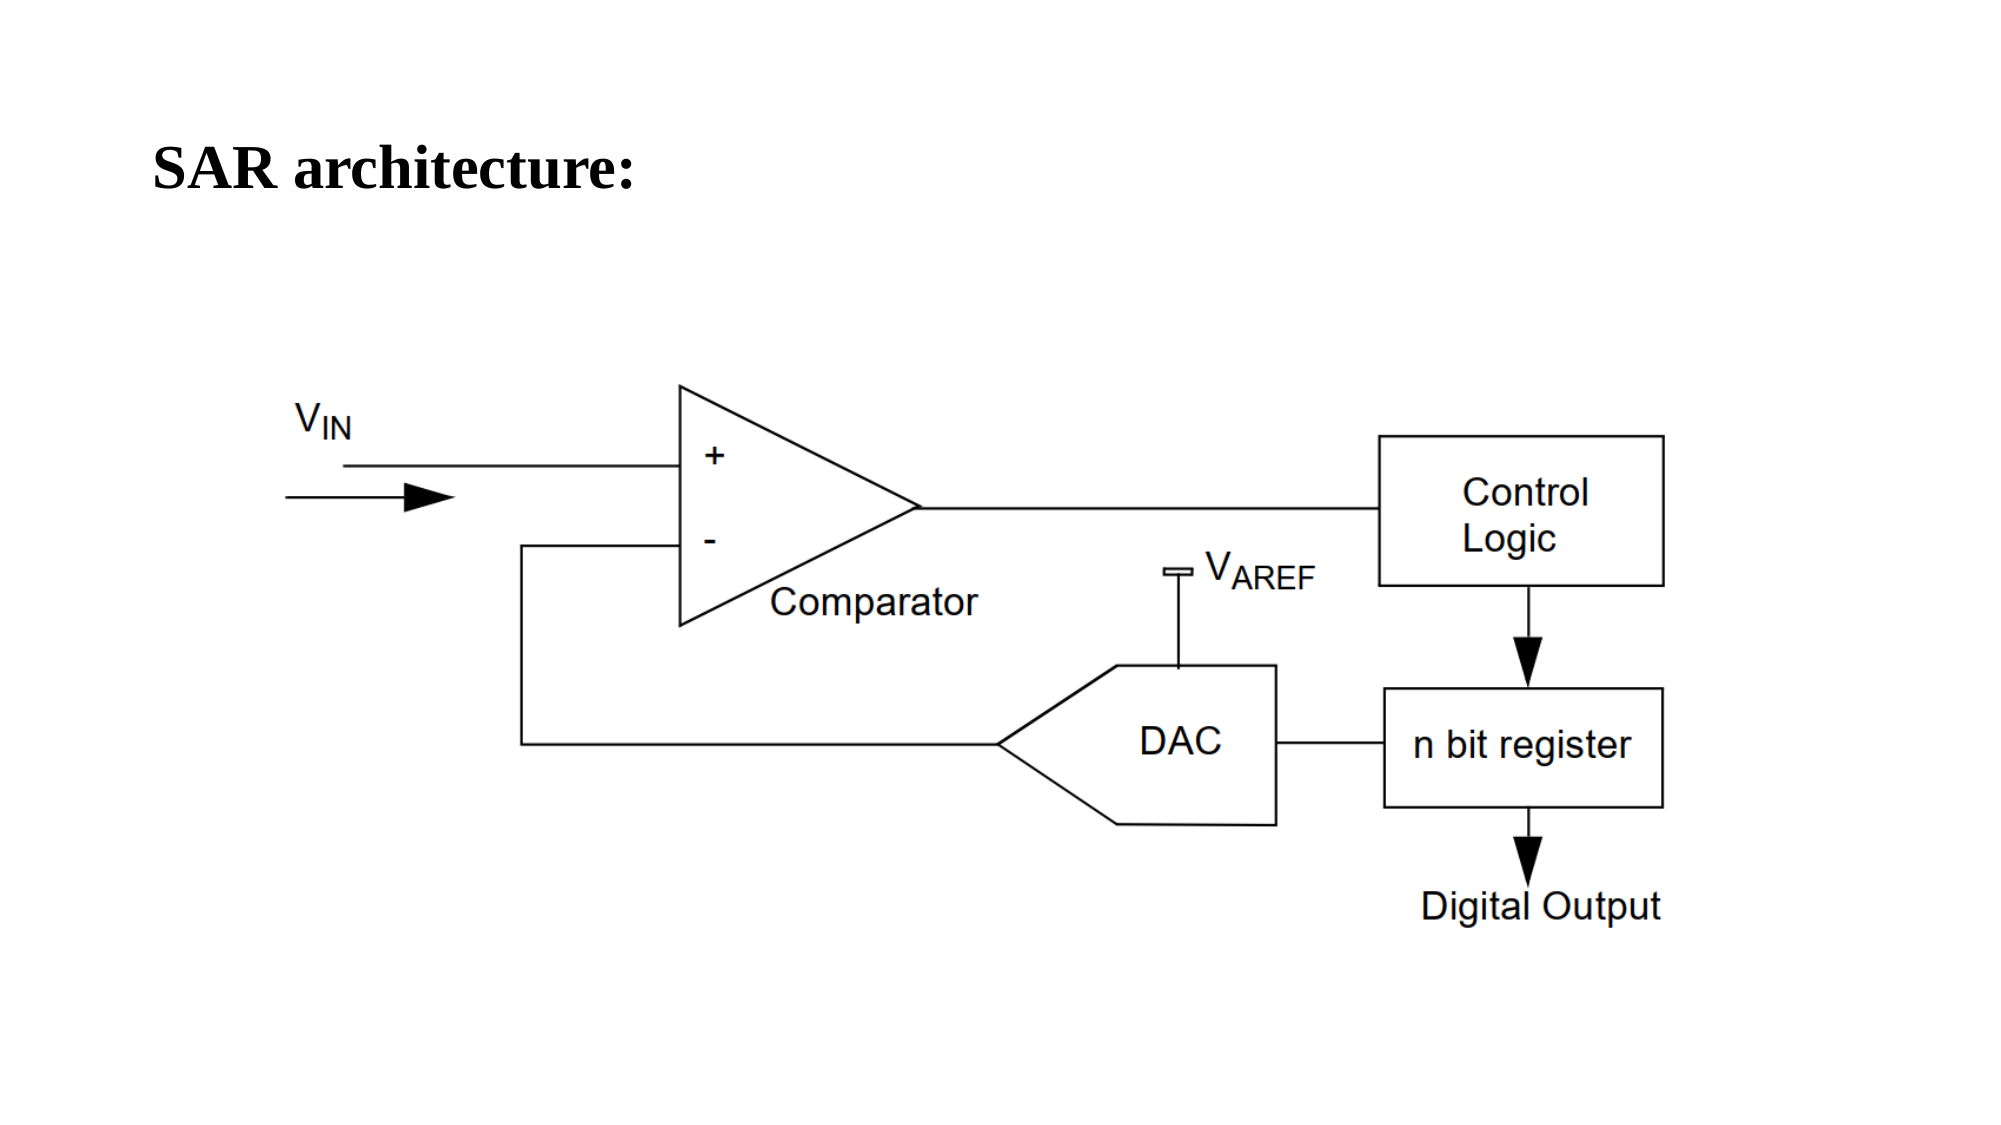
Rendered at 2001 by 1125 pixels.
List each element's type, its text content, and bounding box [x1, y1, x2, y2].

title SAR architecture: [137, 59, 1863, 278]
picture [232, 363, 1798, 942]
